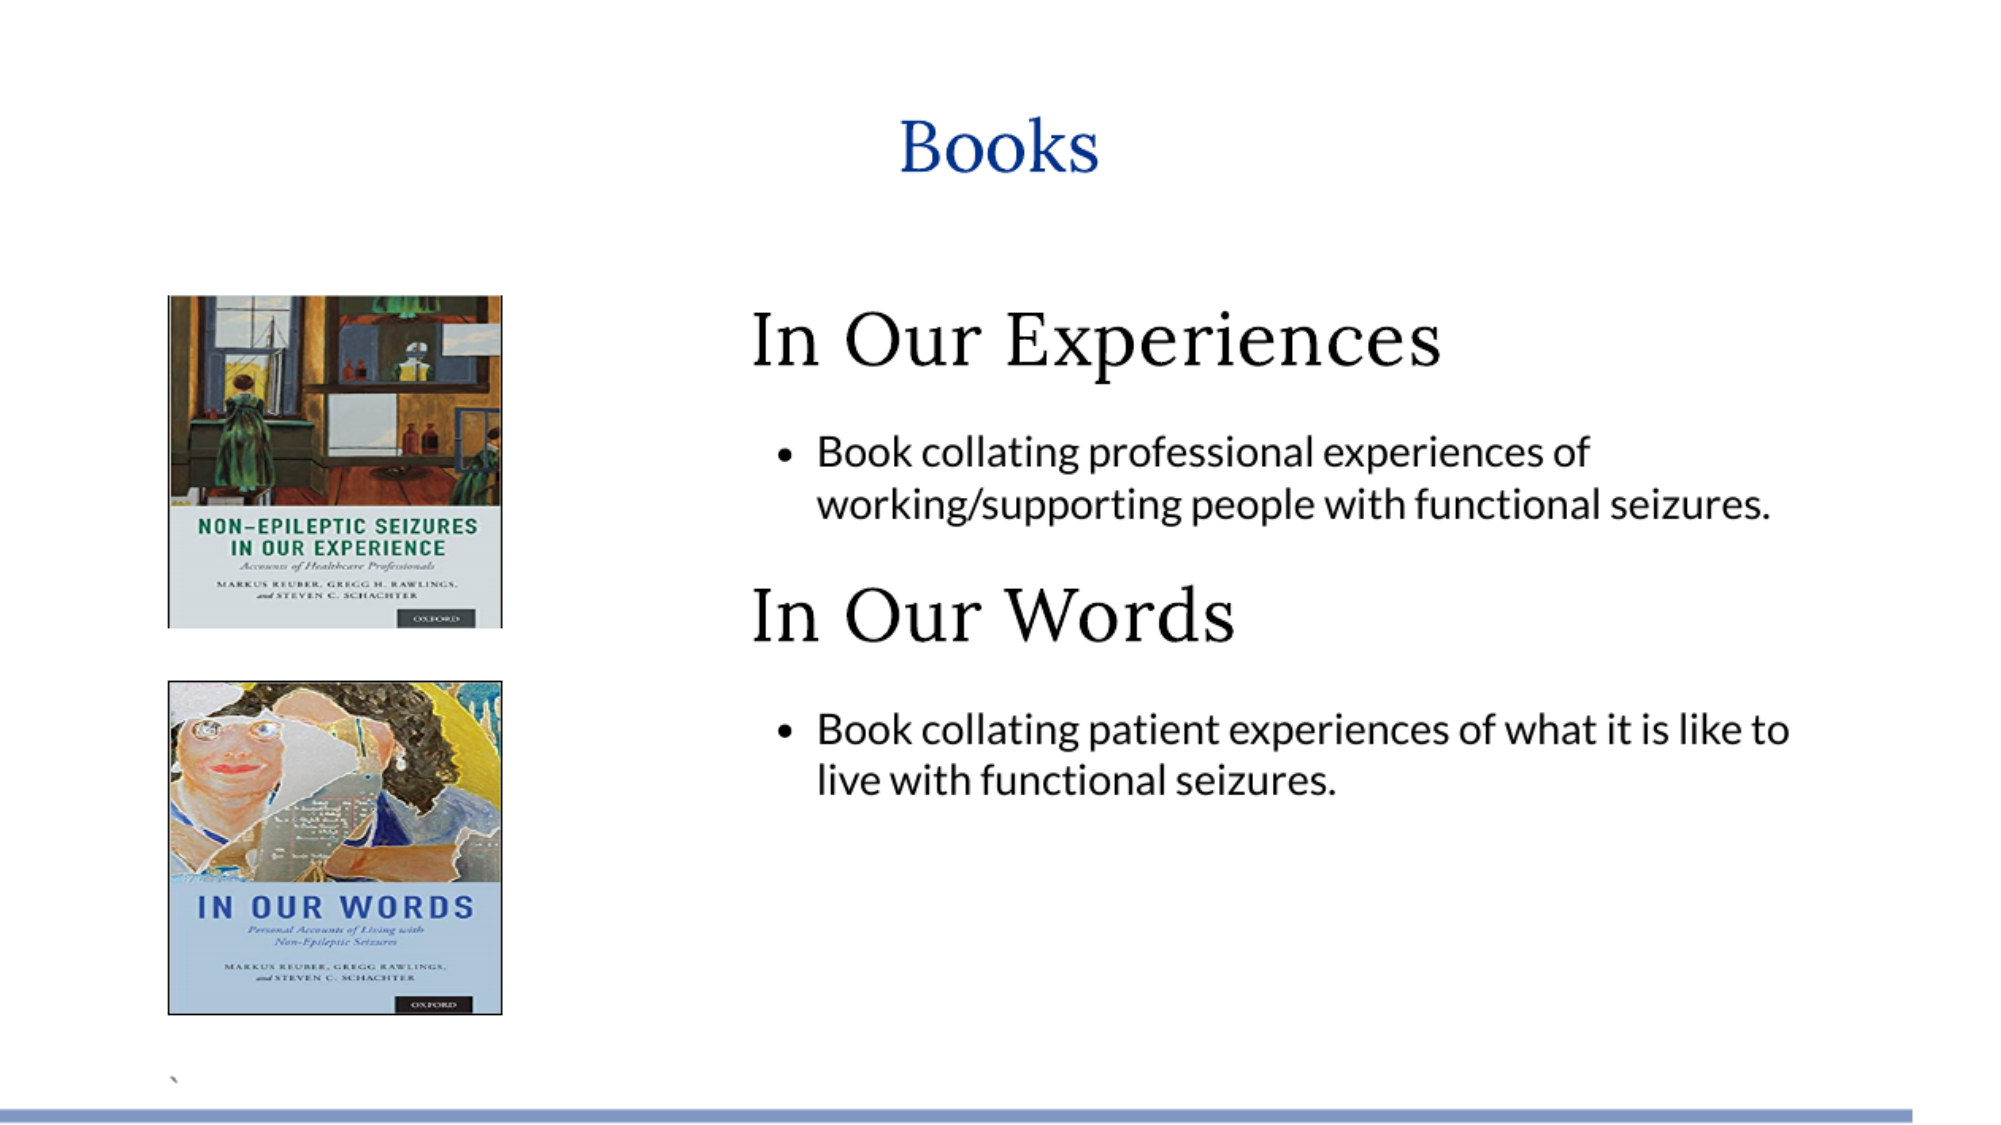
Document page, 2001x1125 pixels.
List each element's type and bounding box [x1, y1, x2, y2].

list [0, 0, 2000, 1125]
